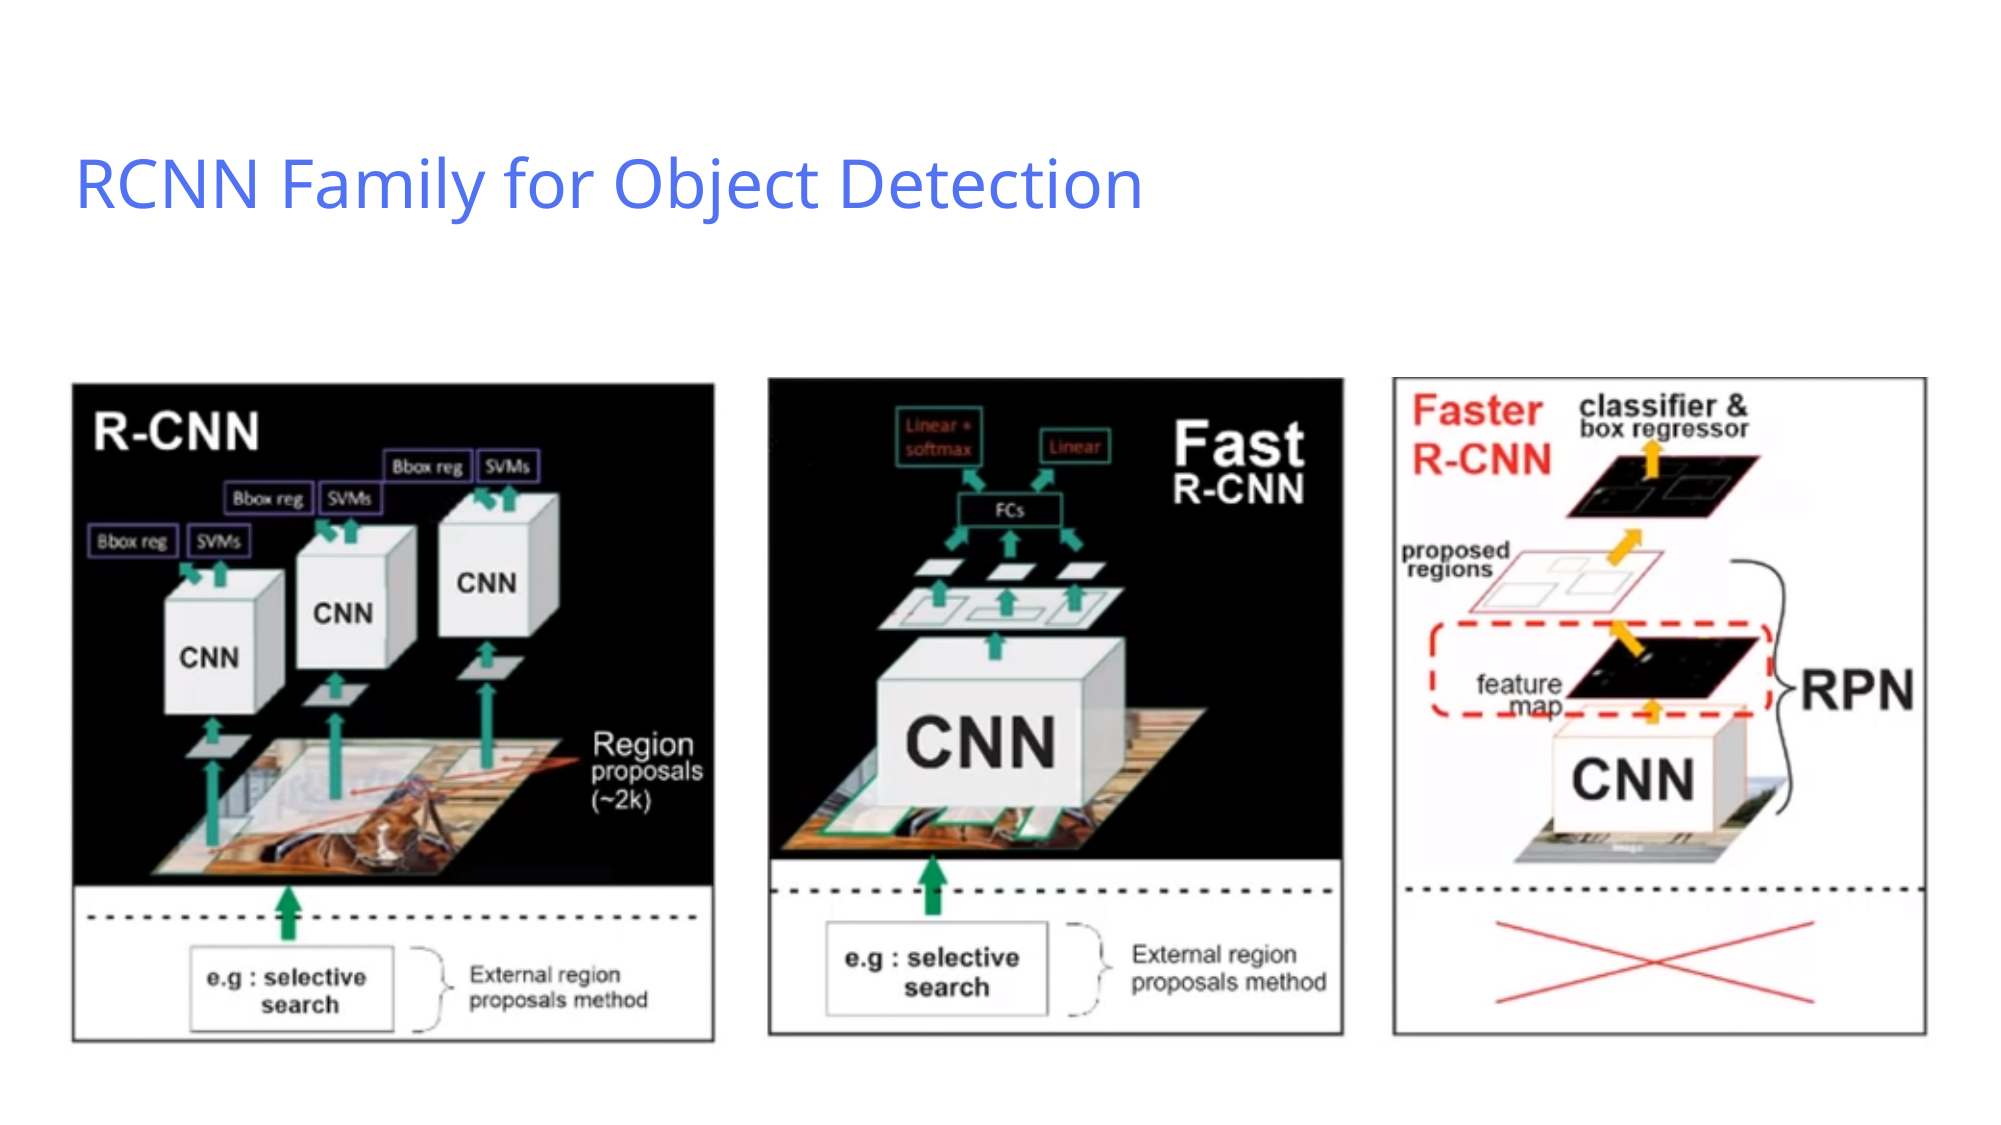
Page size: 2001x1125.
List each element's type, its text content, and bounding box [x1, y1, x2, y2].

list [59, 377, 1942, 1050]
title RCNN Family for Object Detection [59, 141, 1579, 231]
